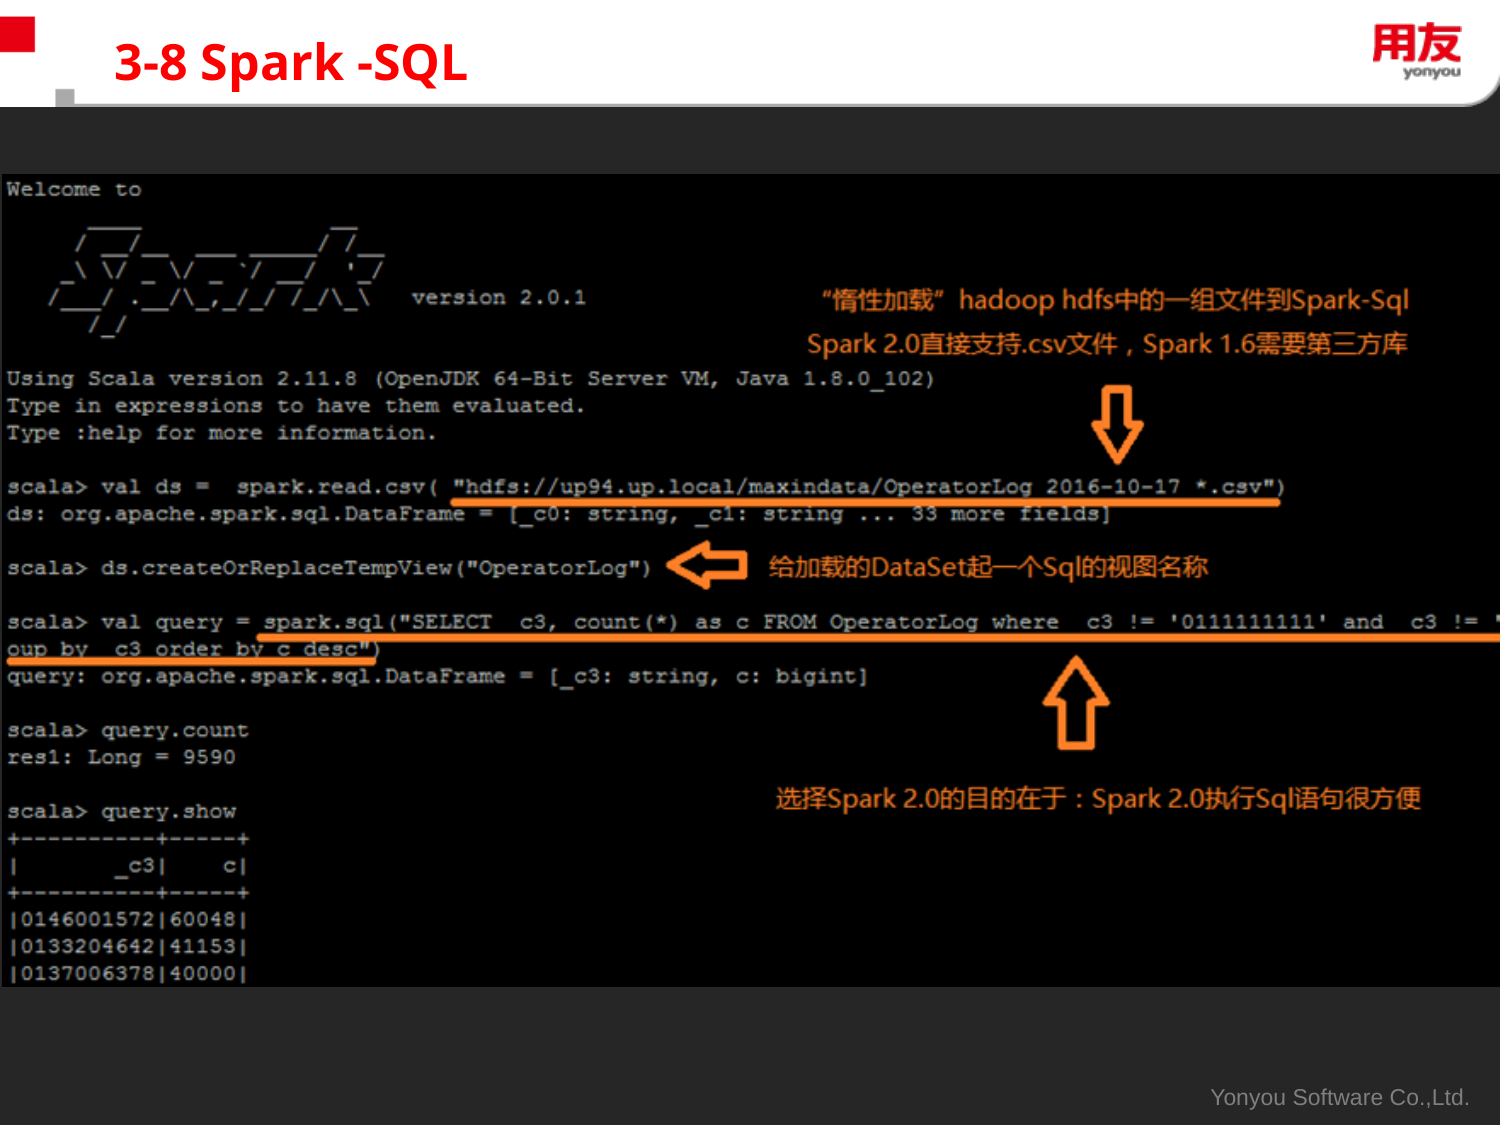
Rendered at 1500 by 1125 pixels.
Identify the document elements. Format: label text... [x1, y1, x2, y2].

picture [0, 0, 1500, 107]
picture [1, 174, 1500, 988]
title 3-8 Spark -SQL [99, 12, 1251, 109]
